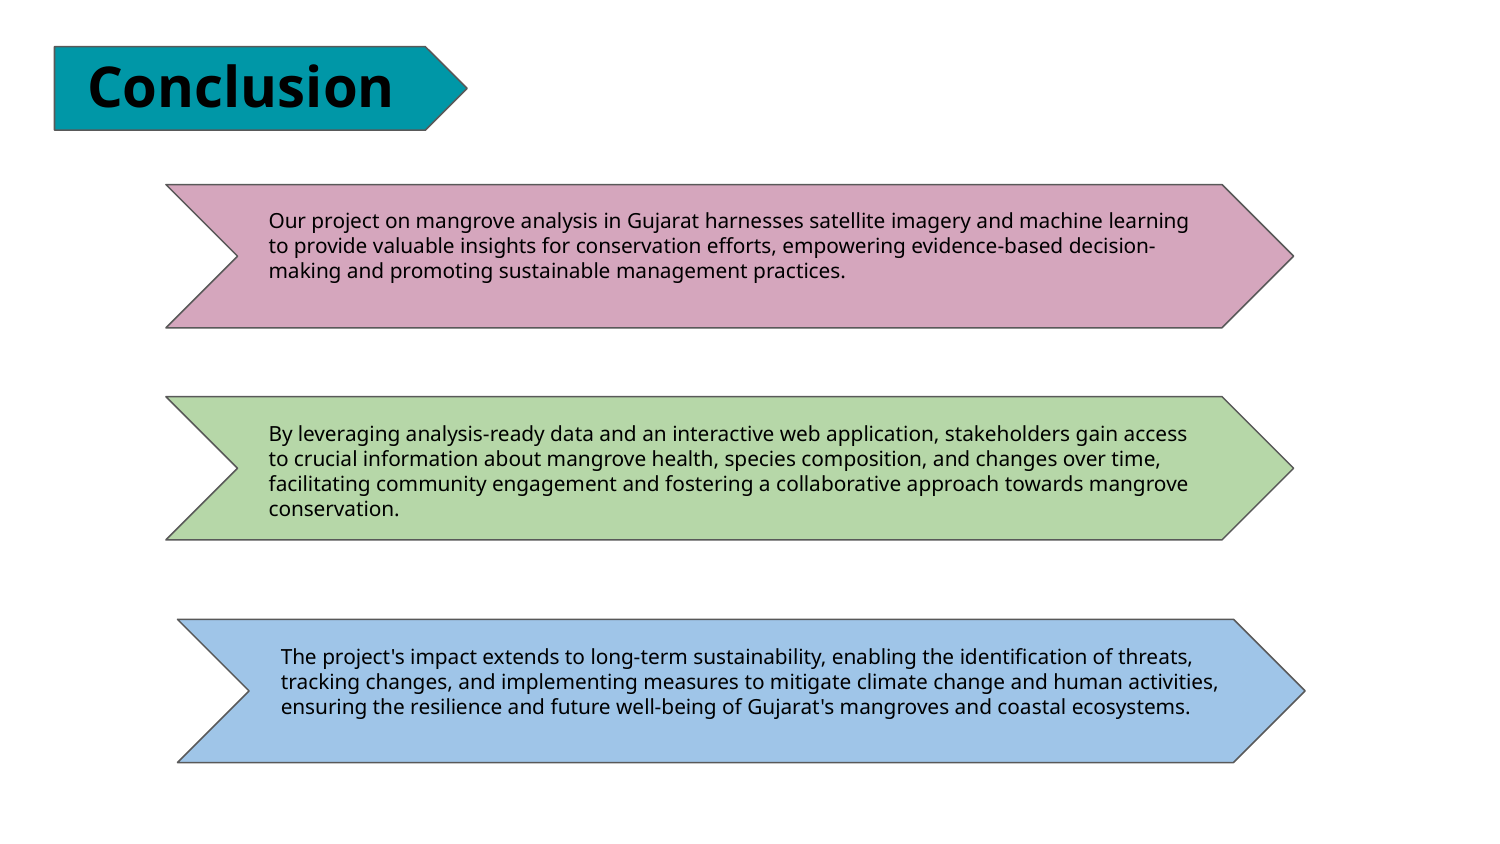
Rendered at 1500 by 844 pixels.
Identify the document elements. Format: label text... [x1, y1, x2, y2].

text_box [165, 184, 1294, 328]
text_box By leveraging analysis-ready data and an interactive web application, stakeholders gain access to crucial information about mangrove health, species composition, and changes over time, facilitating community engagement and fostering a collaborative approach towards mangrove conservation. [253, 405, 1222, 531]
text_box [177, 619, 1306, 763]
text_box Conclusion [72, 35, 450, 82]
text_box [165, 396, 1294, 540]
text_box Our project on mangrove analysis in Gujarat harnesses satellite imagery and machine learning to provide valuable insights for conservation efforts, empowering evidence-based decision-making and promoting sustainable management practices. [253, 192, 1222, 318]
text_box The project's impact extends to long-term sustainability, enabling the identification of threats, tracking changes, and implementing measures to mitigate climate change and human activities, ensuring the resilience and future well-being of Gujarat's mangroves and coastal ecosystems. [265, 628, 1235, 754]
text_box [54, 46, 468, 131]
